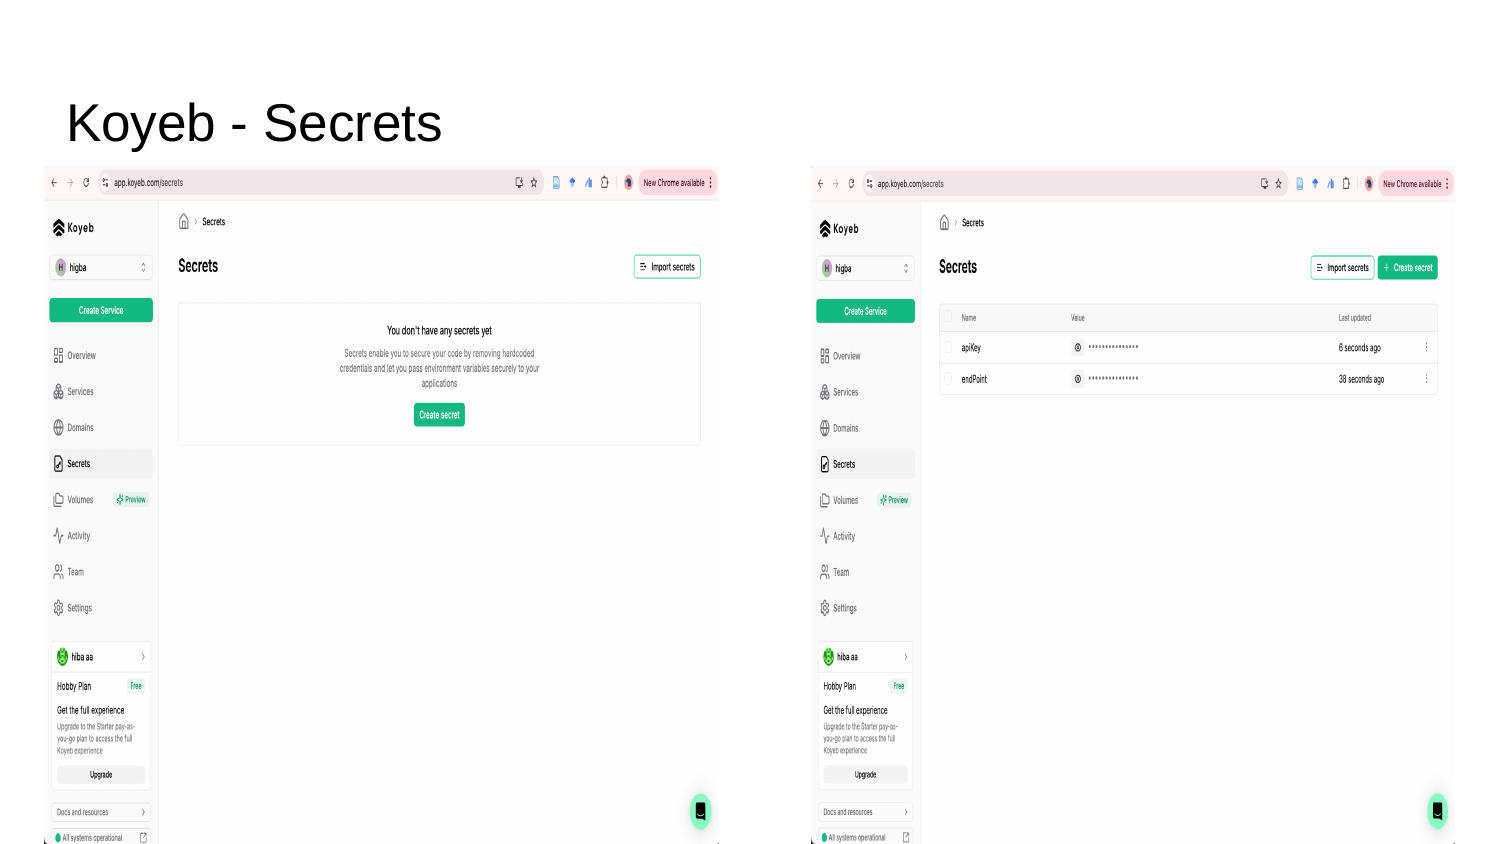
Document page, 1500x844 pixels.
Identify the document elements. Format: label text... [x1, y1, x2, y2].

picture [43, 166, 719, 844]
title Koyeb - Secrets [51, 72, 1449, 167]
picture [811, 166, 1455, 844]
